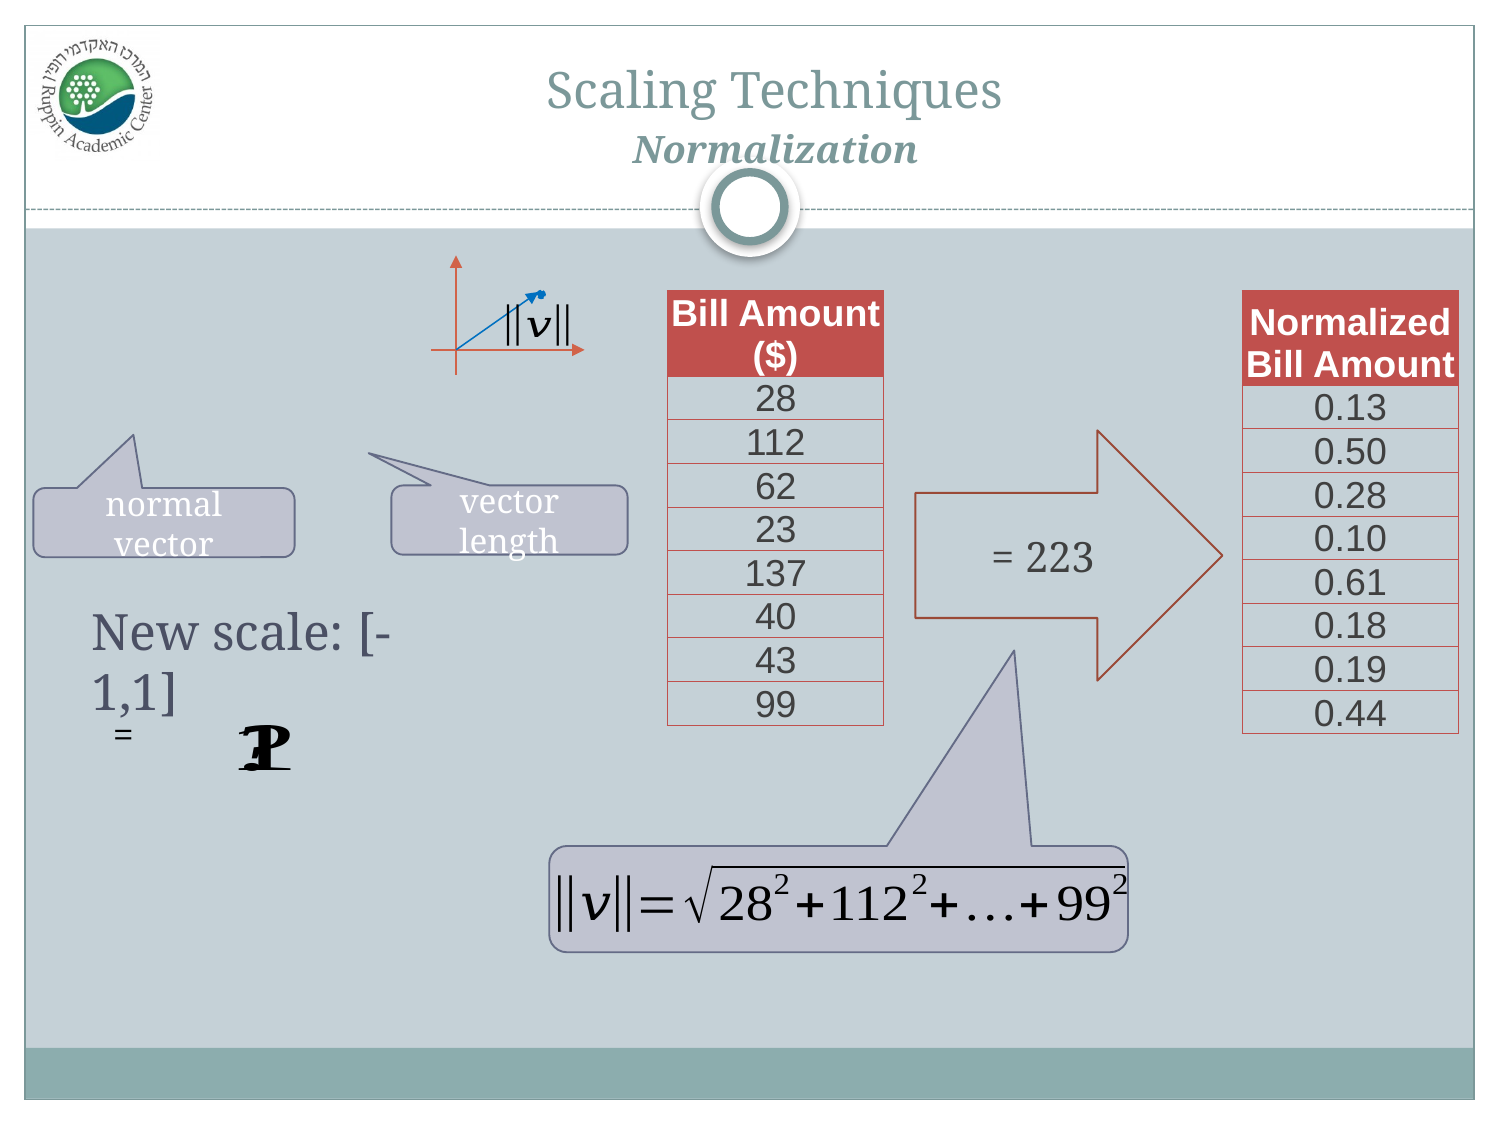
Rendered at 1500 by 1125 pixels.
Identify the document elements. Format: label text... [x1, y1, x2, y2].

table_header Normalized Bill Amount [1243, 291, 1458, 385]
picture [29, 30, 160, 161]
text_box vector length [367, 452, 629, 556]
table_cell 43 [668, 638, 883, 681]
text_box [548, 845, 1129, 953]
table_cell 0.13 [1243, 386, 1458, 428]
text_box New scale: [-1,1] [76, 593, 492, 728]
table_cell 0.19 [1243, 647, 1458, 690]
title Scaling Techniques Normalization [215, 46, 1336, 182]
table_cell 0.10 [1243, 517, 1458, 559]
table_cell 62 [668, 464, 883, 507]
table_cell 99 [668, 682, 883, 725]
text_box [430, 255, 585, 376]
table_cell 0.18 [1243, 604, 1458, 646]
table_cell 0.28 [1243, 473, 1458, 516]
table_cell 23 [668, 508, 883, 550]
table_cell 40 [668, 595, 883, 637]
table_cell 0.61 [1243, 560, 1458, 603]
text_box normal vector [32, 433, 296, 559]
table_header Bill Amount ($) [668, 291, 883, 376]
table_cell 112 [668, 420, 883, 463]
table_cell 137 [668, 551, 883, 594]
table_cell 0.44 [1243, 691, 1458, 733]
table_cell 28 [668, 377, 883, 419]
table_cell 0.50 [1243, 429, 1458, 472]
